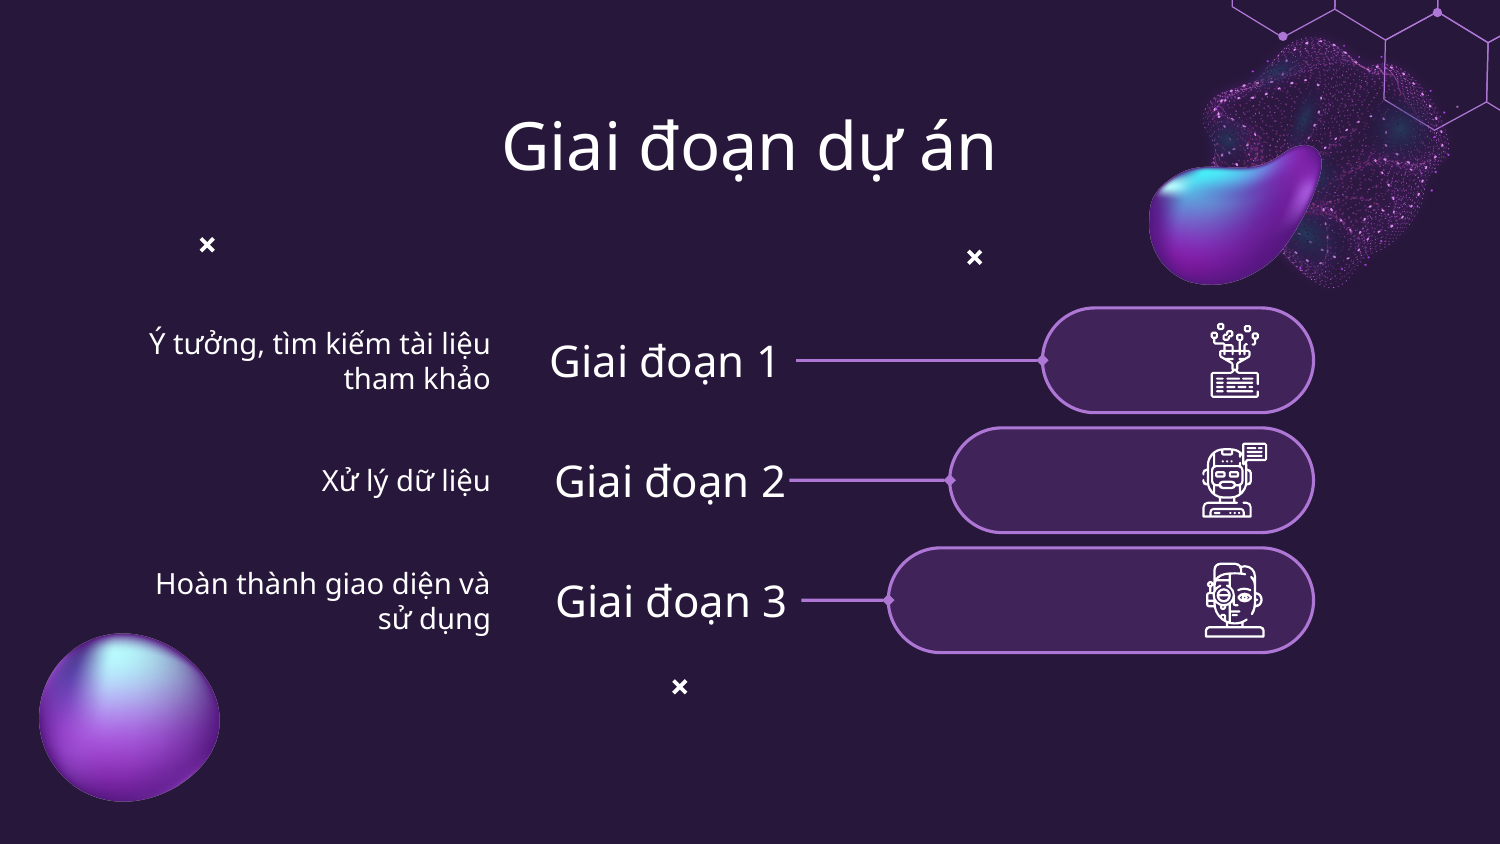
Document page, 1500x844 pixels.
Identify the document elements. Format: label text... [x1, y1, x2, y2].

text_box [1042, 307, 1314, 413]
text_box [968, 250, 982, 264]
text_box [1202, 442, 1268, 518]
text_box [673, 680, 687, 694]
text_box Giai đoạn 3 [507, 560, 803, 640]
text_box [200, 238, 214, 252]
text_box Hoàn thành giao diện và sử dụng [119, 560, 507, 640]
title Giai đoạn dự án [116, 88, 1187, 183]
text_box Xử lý dữ liệu [119, 440, 506, 520]
text_box [950, 427, 1314, 533]
text_box Giai đoạn 2 [506, 440, 802, 520]
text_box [1204, 562, 1265, 638]
picture [13, 607, 245, 832]
text_box [888, 547, 1314, 653]
text_box Ý tưởng, tìm kiếm tài liệu tham khảo [119, 320, 503, 400]
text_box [1210, 322, 1260, 399]
picture [1128, 0, 1500, 329]
text_box Giai đoạn 1 [503, 320, 797, 400]
